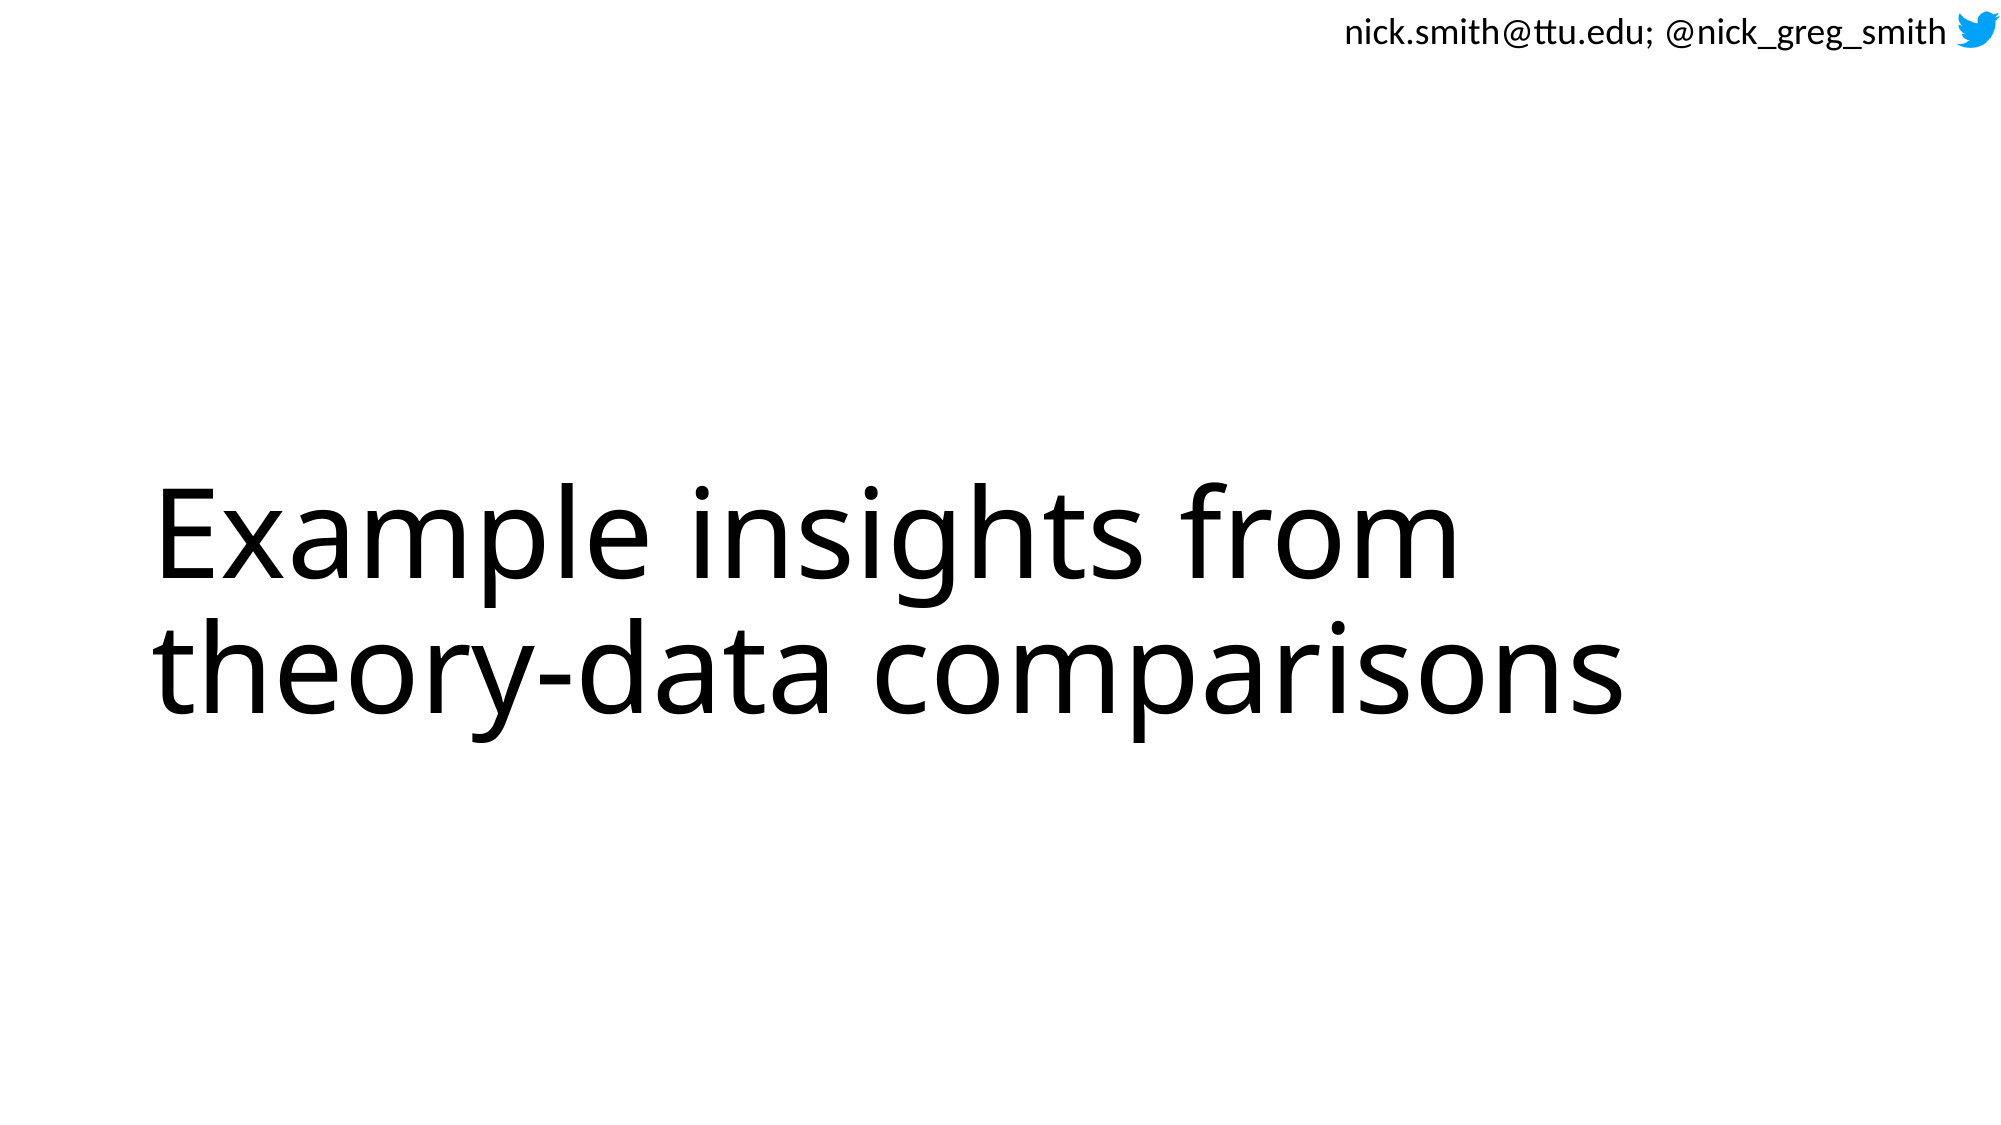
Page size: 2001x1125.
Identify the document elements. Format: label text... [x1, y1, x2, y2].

title Example insights from theory-data comparisons [136, 280, 1862, 749]
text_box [1325, 0, 2000, 60]
